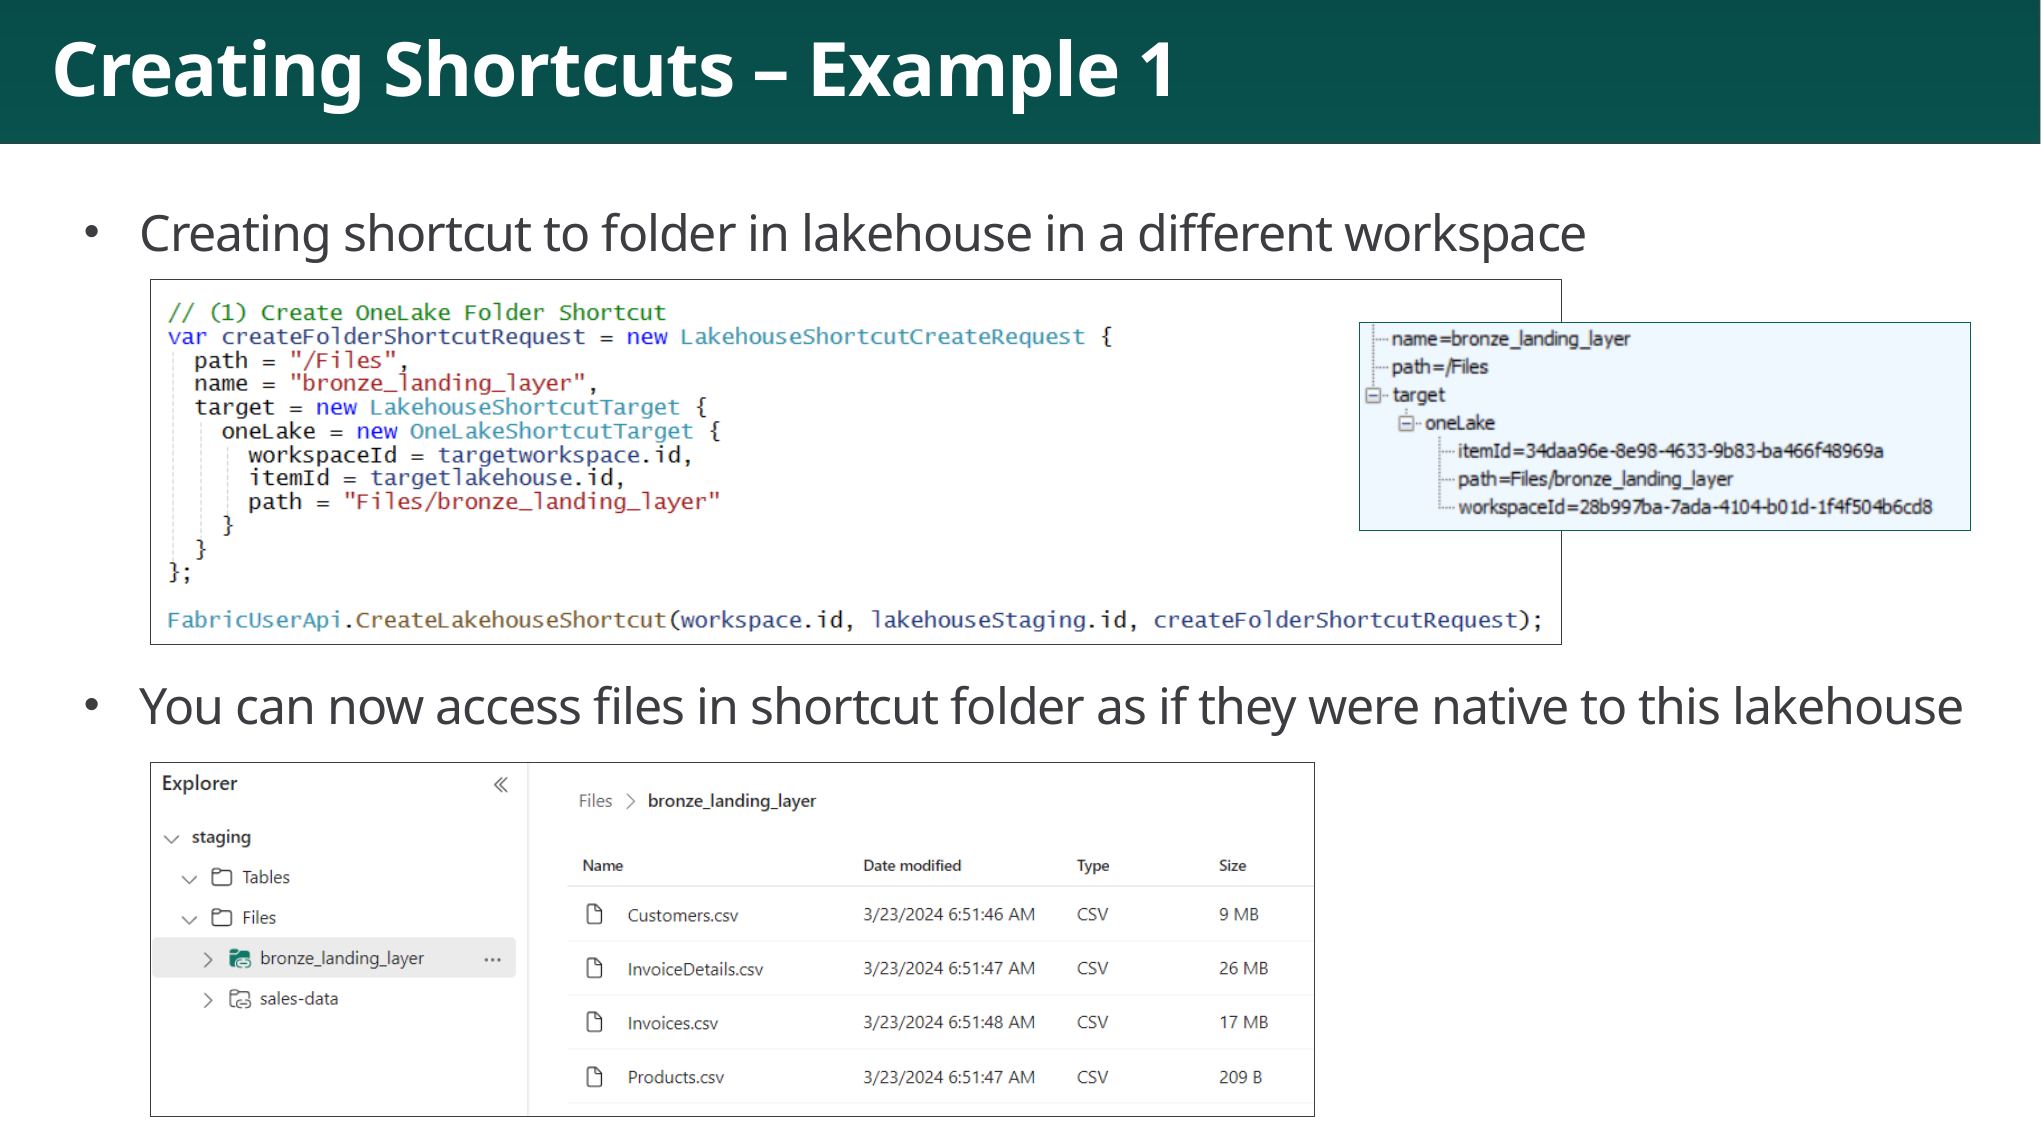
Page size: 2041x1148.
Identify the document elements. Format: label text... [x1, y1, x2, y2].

picture [150, 279, 1972, 646]
title Creating Shortcuts – Example 1 [51, 31, 1988, 113]
list Creating shortcut to folder in lakehouse in a different workspace You can now access files in shortcut folder as if they were native to this lakehouse [83, 201, 1988, 740]
picture [150, 762, 1315, 1117]
